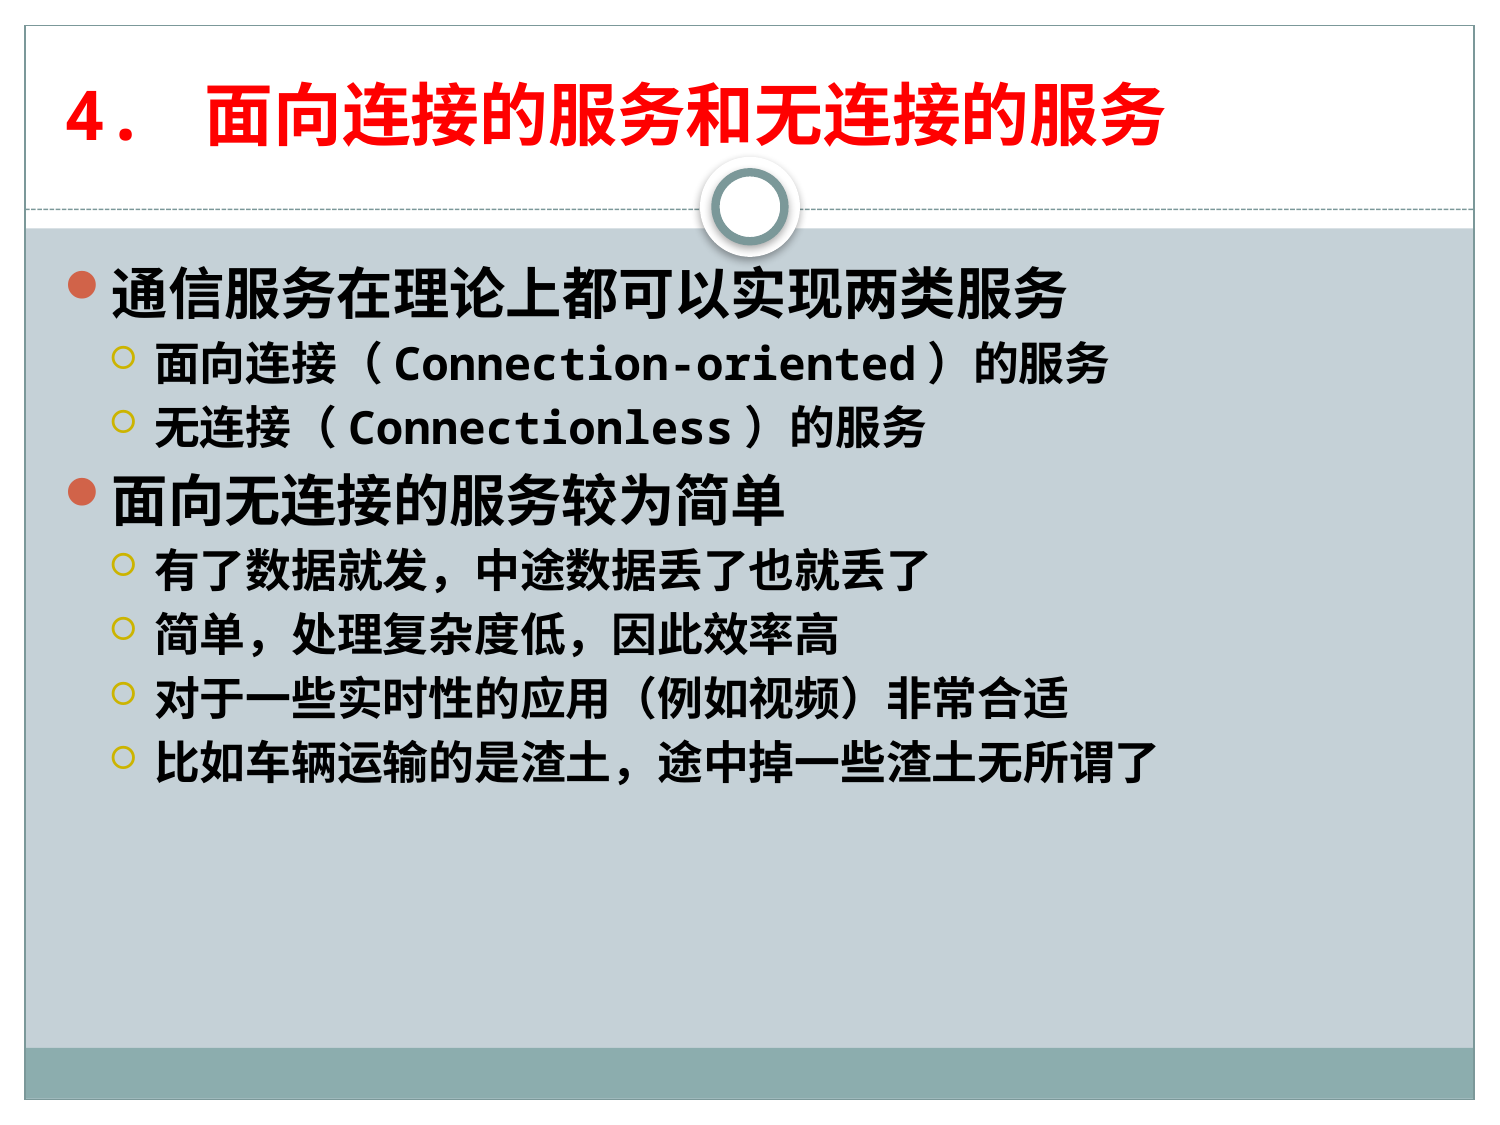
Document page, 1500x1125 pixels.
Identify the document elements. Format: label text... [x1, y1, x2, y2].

list 通信服务在理论上都可以实现两类服务 面向连接（Connection-oriented）的服务 无连接（Connectionless）的服务 面向无连接的服务较为简单 有了数据就发，中途数据丢了也就丢了 简单，处理复杂度低，因此效率高 对于一些实时性的应用（例如视频）非常合适 比如车辆运输的是渣土，途中掉一些渣土无所谓了 [49, 250, 1445, 1001]
title 4. 面向连接的服务和无连接的服务 [49, 37, 1450, 162]
